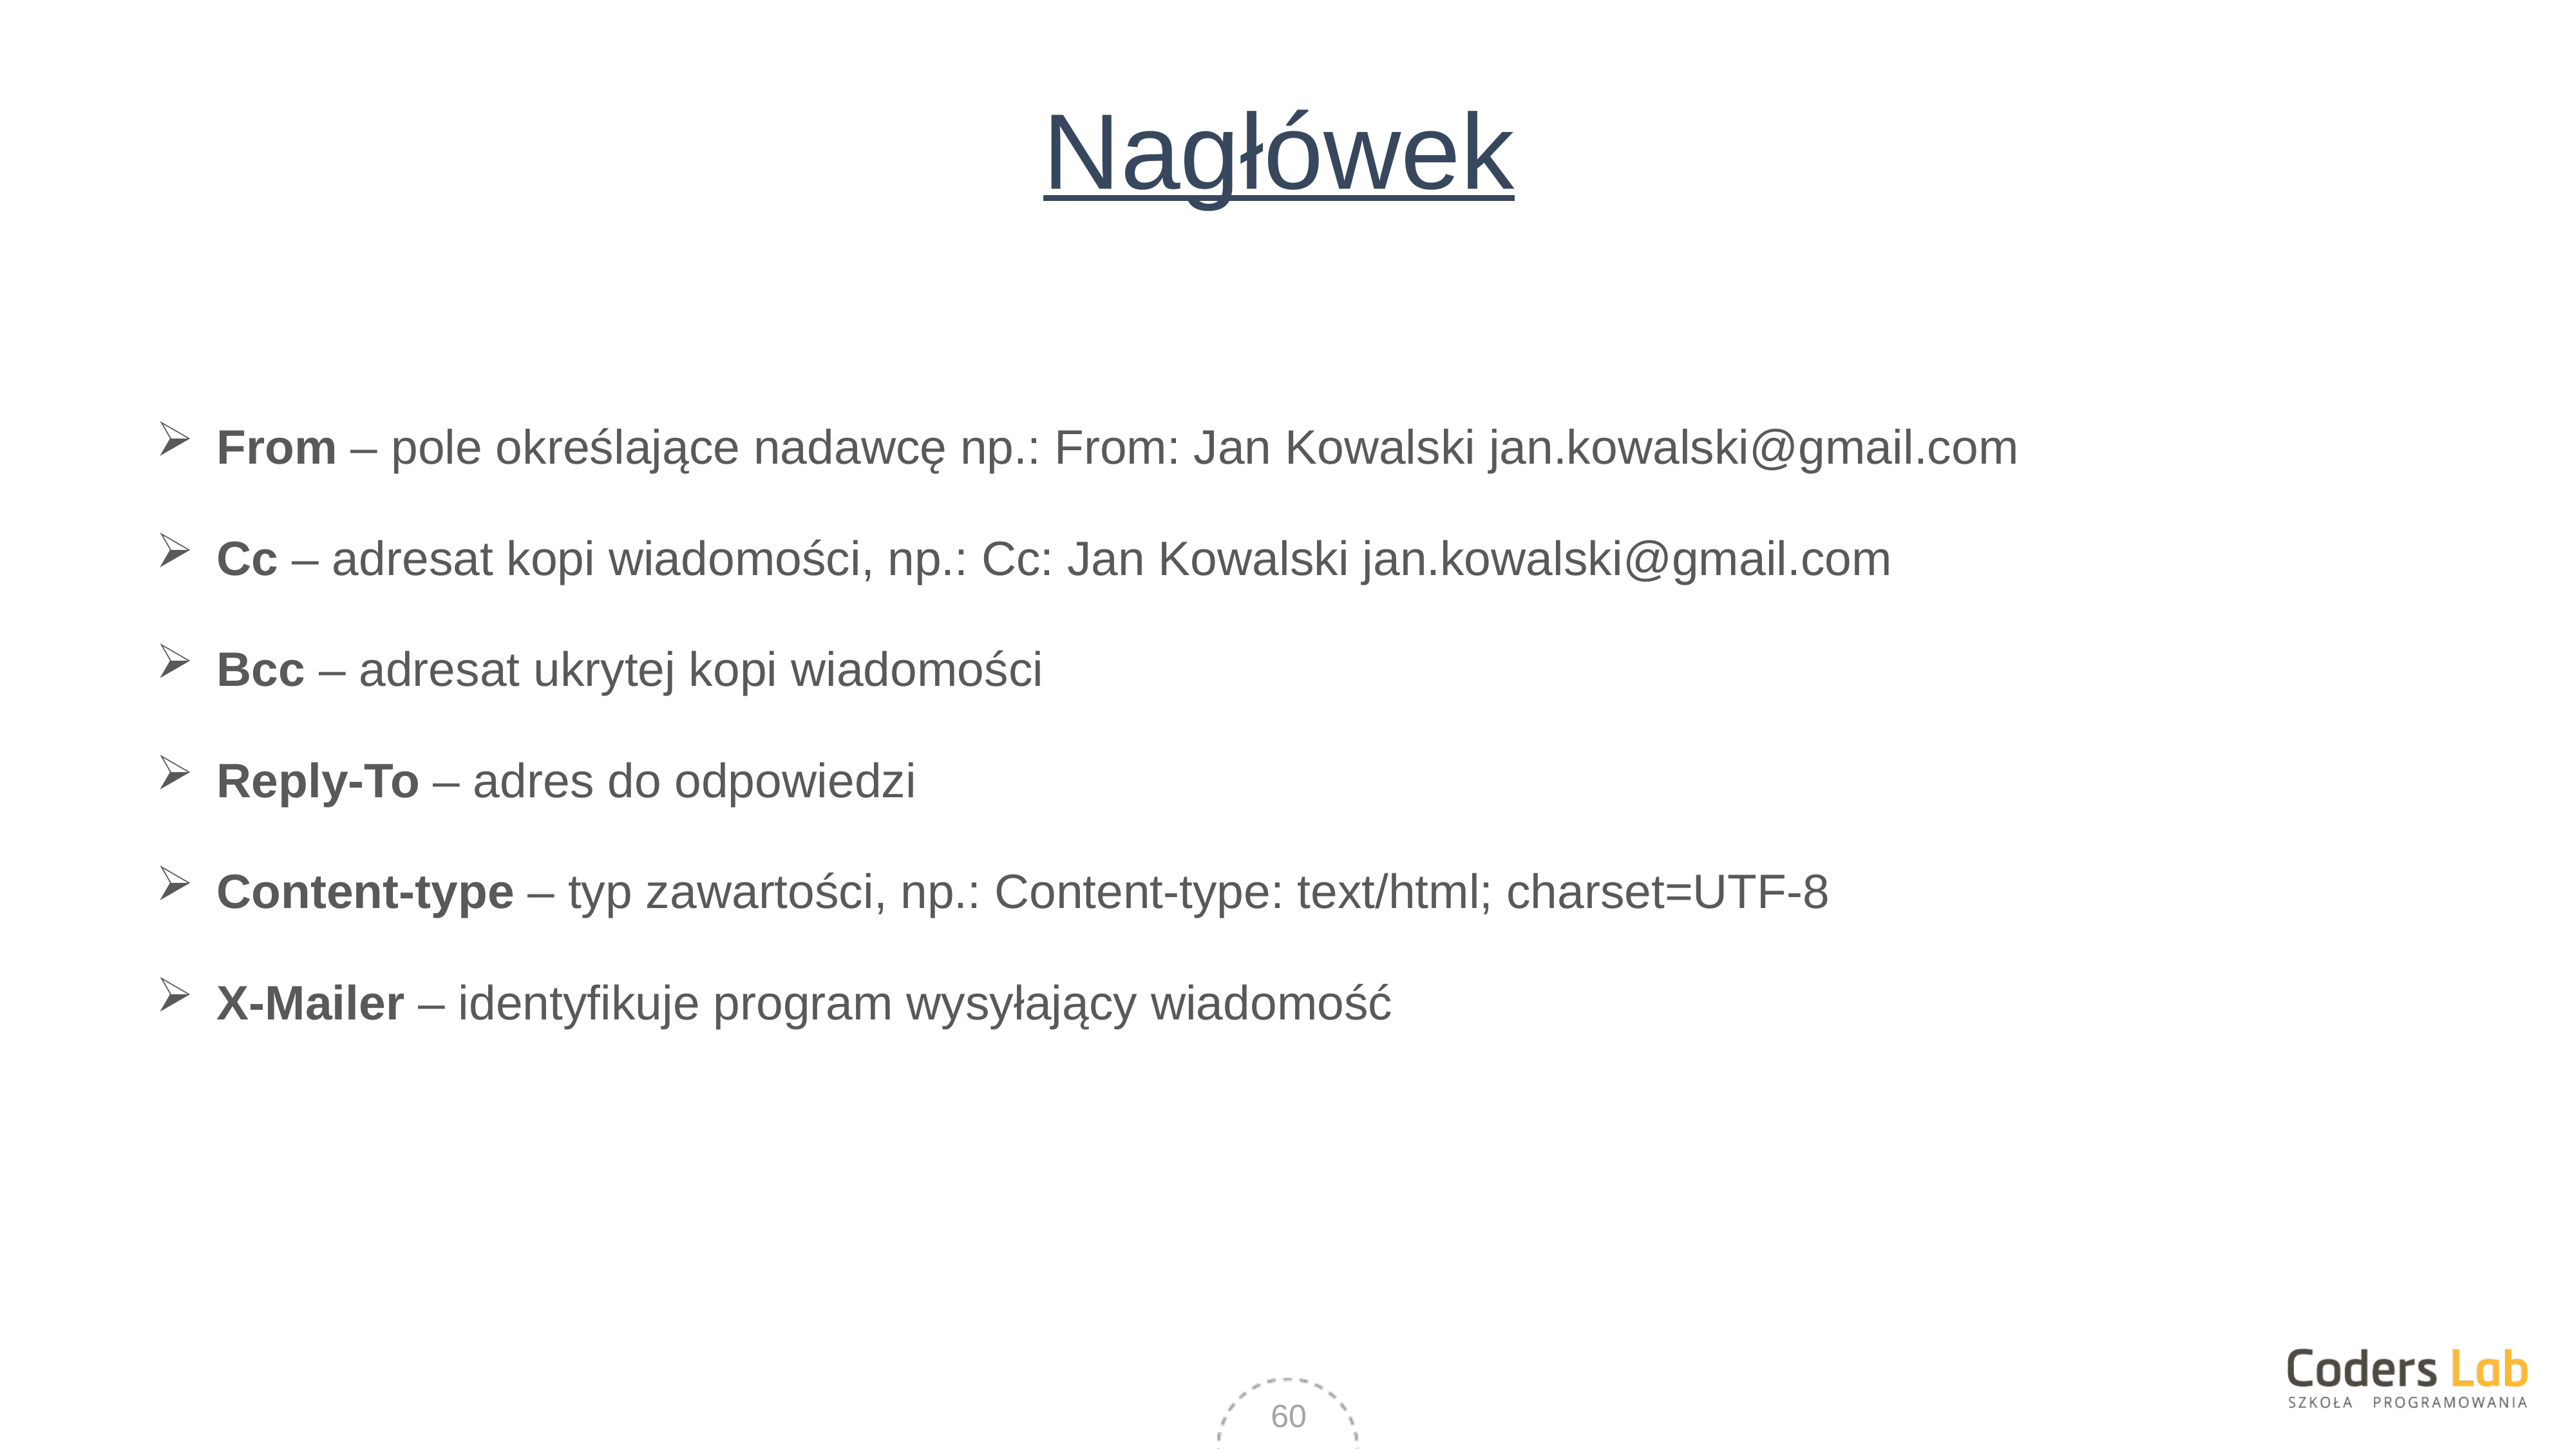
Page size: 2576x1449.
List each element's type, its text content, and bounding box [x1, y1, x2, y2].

slide_number 60 [1266, 1395, 1311, 1444]
picture [1217, 1378, 1359, 1449]
picture [2282, 1340, 2533, 1421]
title Nagłówek [290, 77, 2269, 208]
text_box From – pole określające nadawcę np.: From: Jan Kowalski jan.kowalski@gmail.com Cc – adresat kopi wiadomości, np.: Cc: Jan Kowalski jan.kowalski@gmail.com Bcc – adresat ukrytej kopi wiadomości Reply-To – adres do odpowiedzi Content-type – typ zawartości, np.: Content-type: text/html; charset=UTF-8 X-Mailer – identyfikuje program wysyłający wiadomość [147, 382, 2268, 1034]
